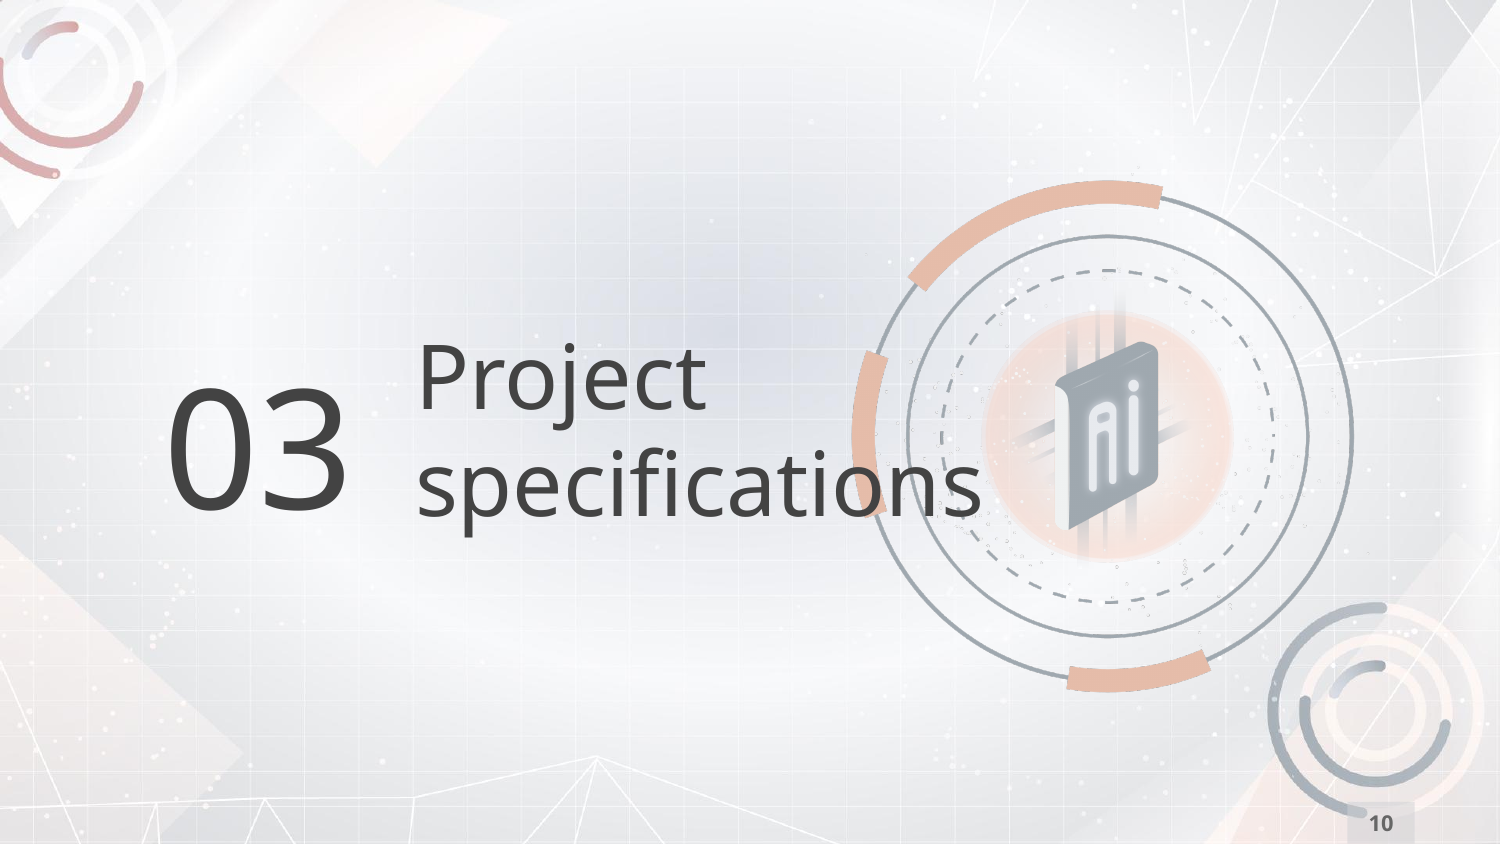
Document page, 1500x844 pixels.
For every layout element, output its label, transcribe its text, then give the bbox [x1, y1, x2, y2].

title 03 [117, 328, 401, 550]
title Project specifications [400, 416, 804, 550]
picture [0, 0, 1500, 844]
text_box 10 [1347, 801, 1415, 844]
